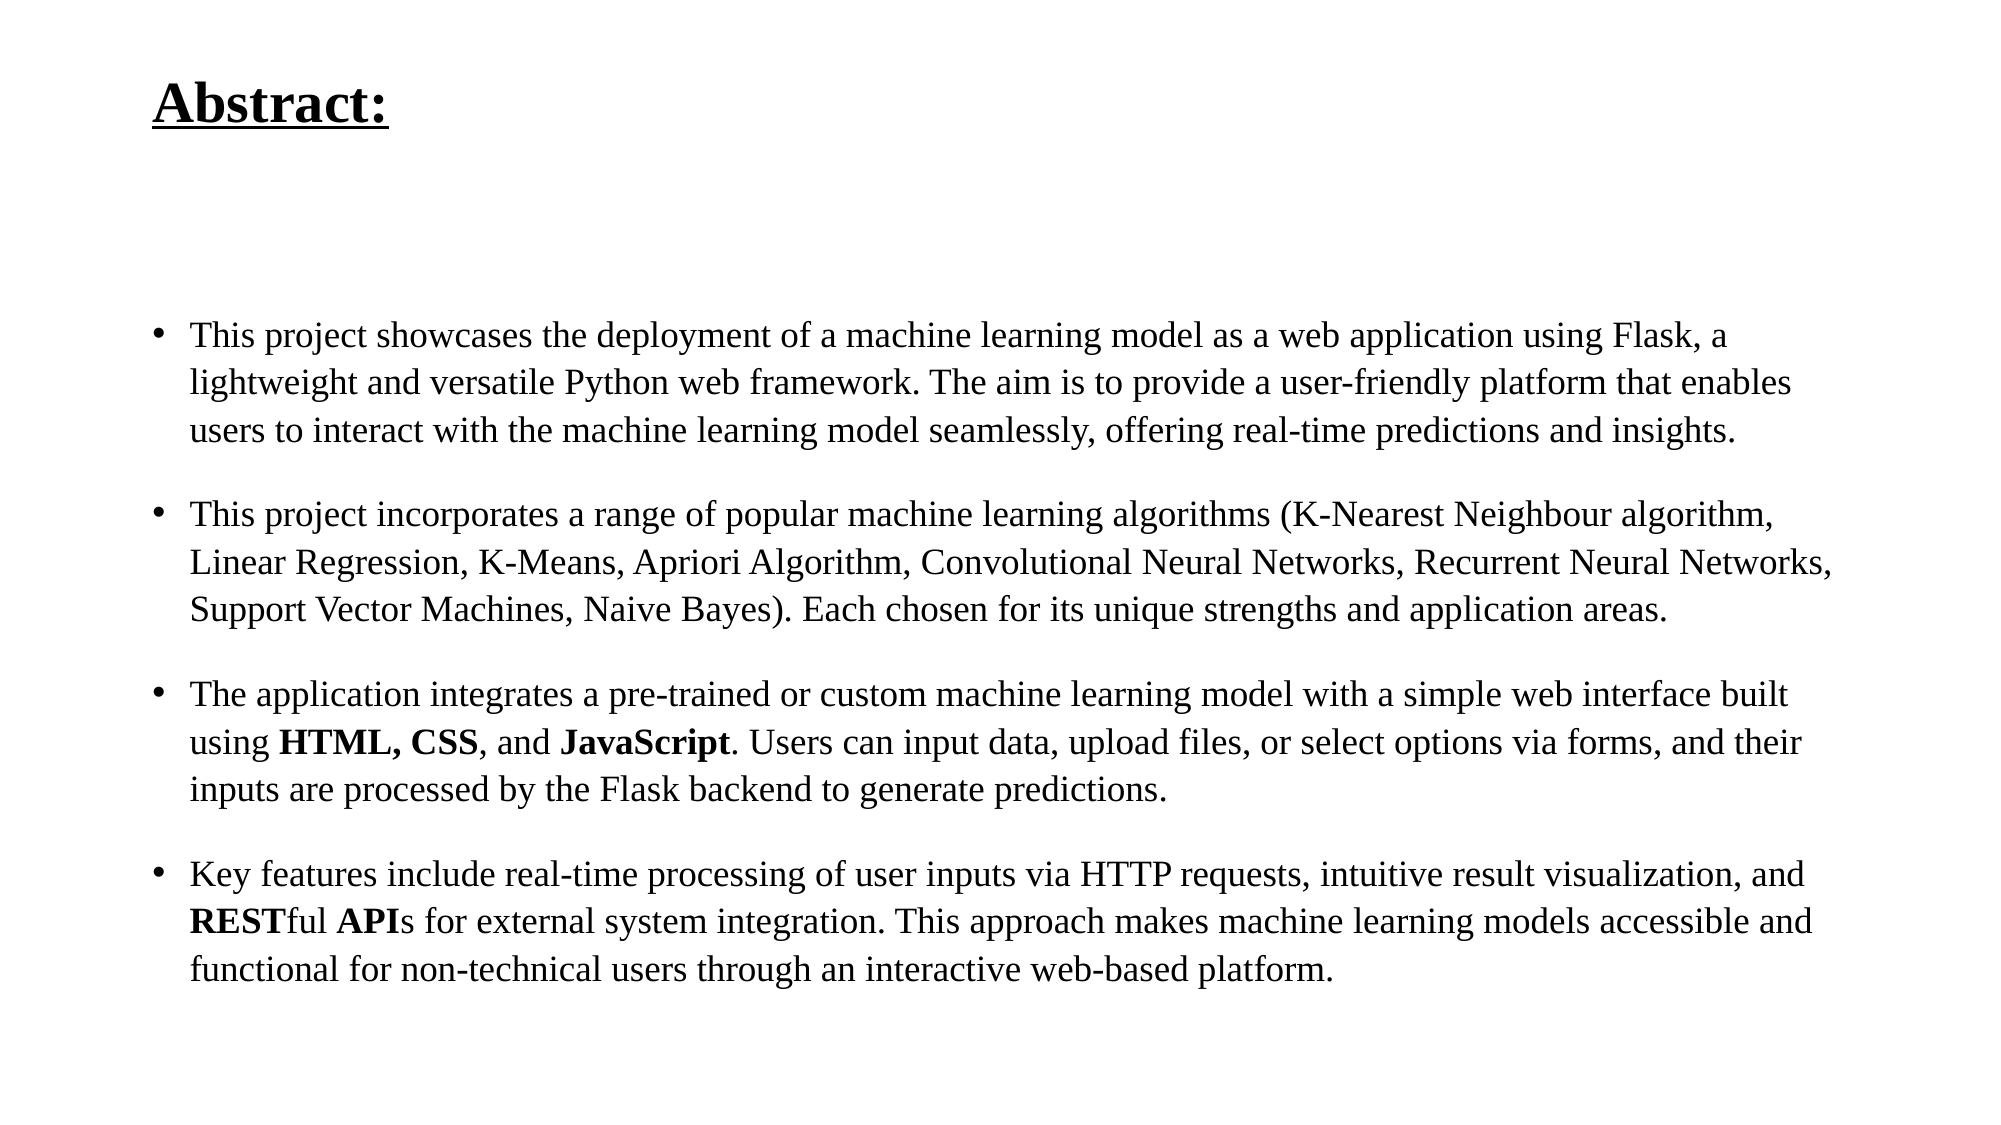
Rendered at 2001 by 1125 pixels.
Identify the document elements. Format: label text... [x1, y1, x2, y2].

title Abstract: [137, 59, 1863, 218]
list This project showcases the deployment of a machine learning model as a web application using Flask, a lightweight and versatile Python web framework. The aim is to provide a user-friendly platform that enables users to interact with the machine learning model seamlessly, offering real-time predictions and insights. This project incorporates a range of popular machine learning algorithms (K-Nearest Neighbour algorithm, Linear Regression, K-Means, Apriori Algorithm, Convolutional Neural Networks, Recurrent Neural Networks, Support Vector Machines, Naive Bayes). Each chosen for its unique strengths and application areas. The application integrates a pre-trained or custom machine learning model with a simple web interface built using HTML, CSS, and JavaScript. Users can input data, upload files, or select options via forms, and their inputs are processed by the Flask backend to generate predictions. Key features include real-time processing of user inputs via HTTP requests, intuitive result visualization, and RESTful APIs for external system integration. This approach makes machine learning models accessible and functional for non-technical users through an interactive web-based platform. [137, 299, 1863, 1014]
